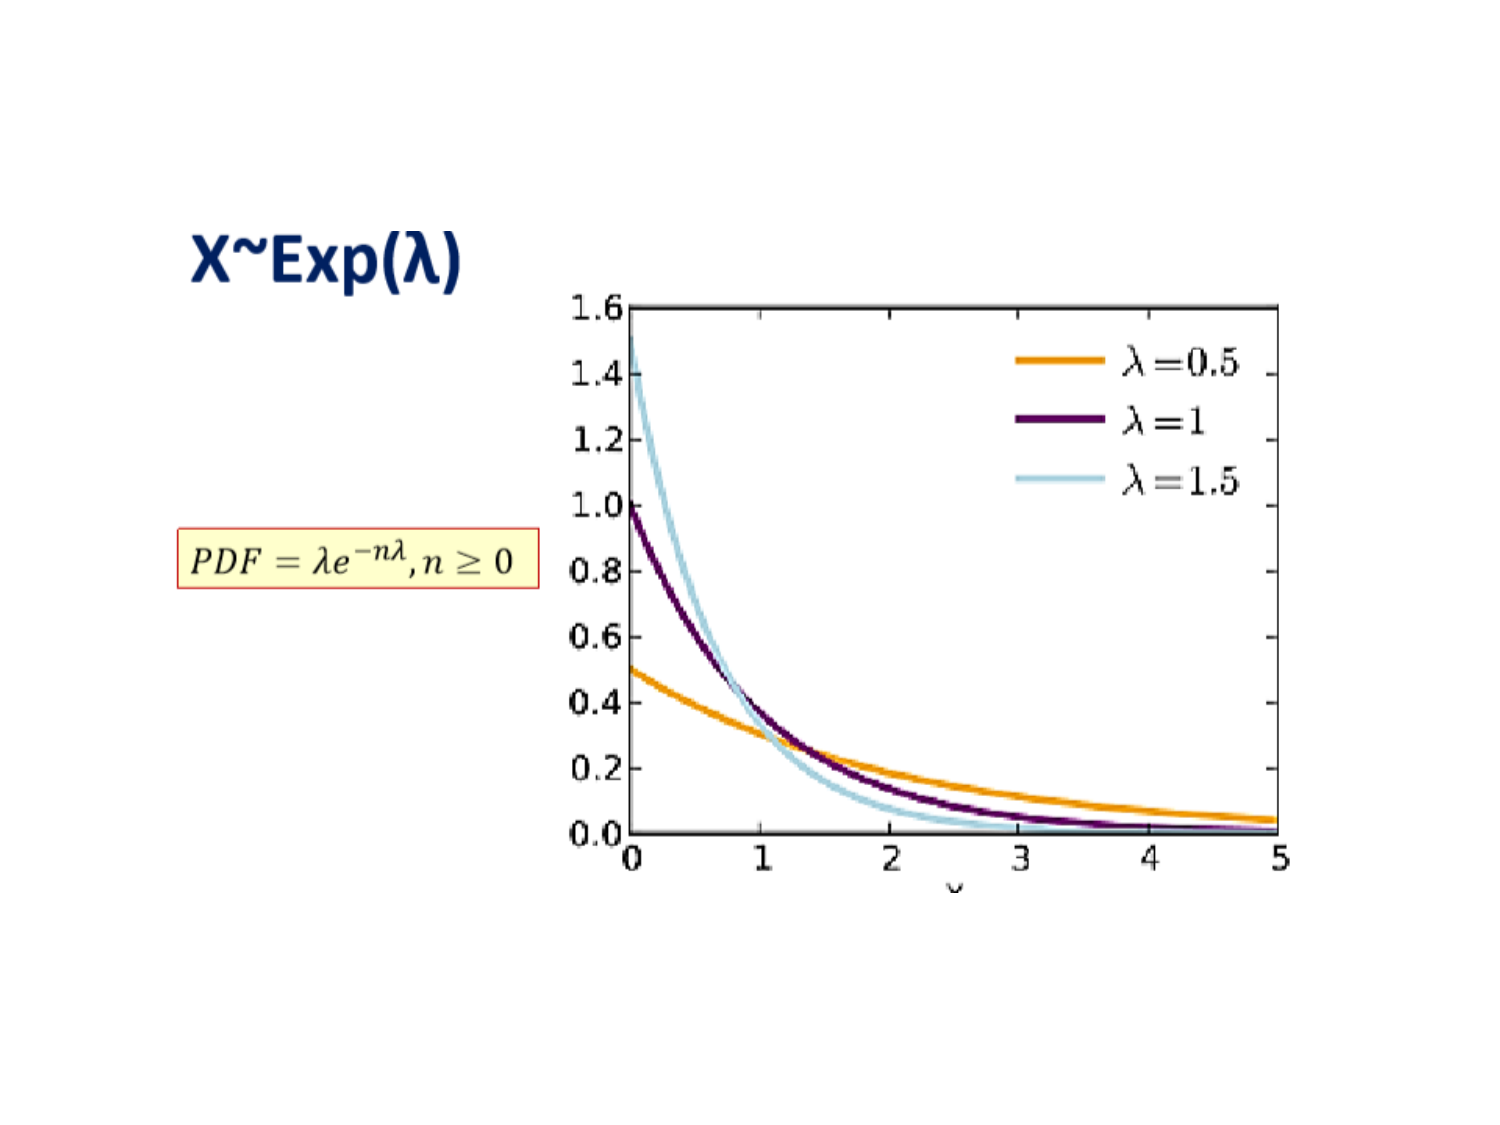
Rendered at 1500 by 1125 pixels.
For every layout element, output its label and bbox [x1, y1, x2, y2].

picture [170, 231, 1330, 894]
